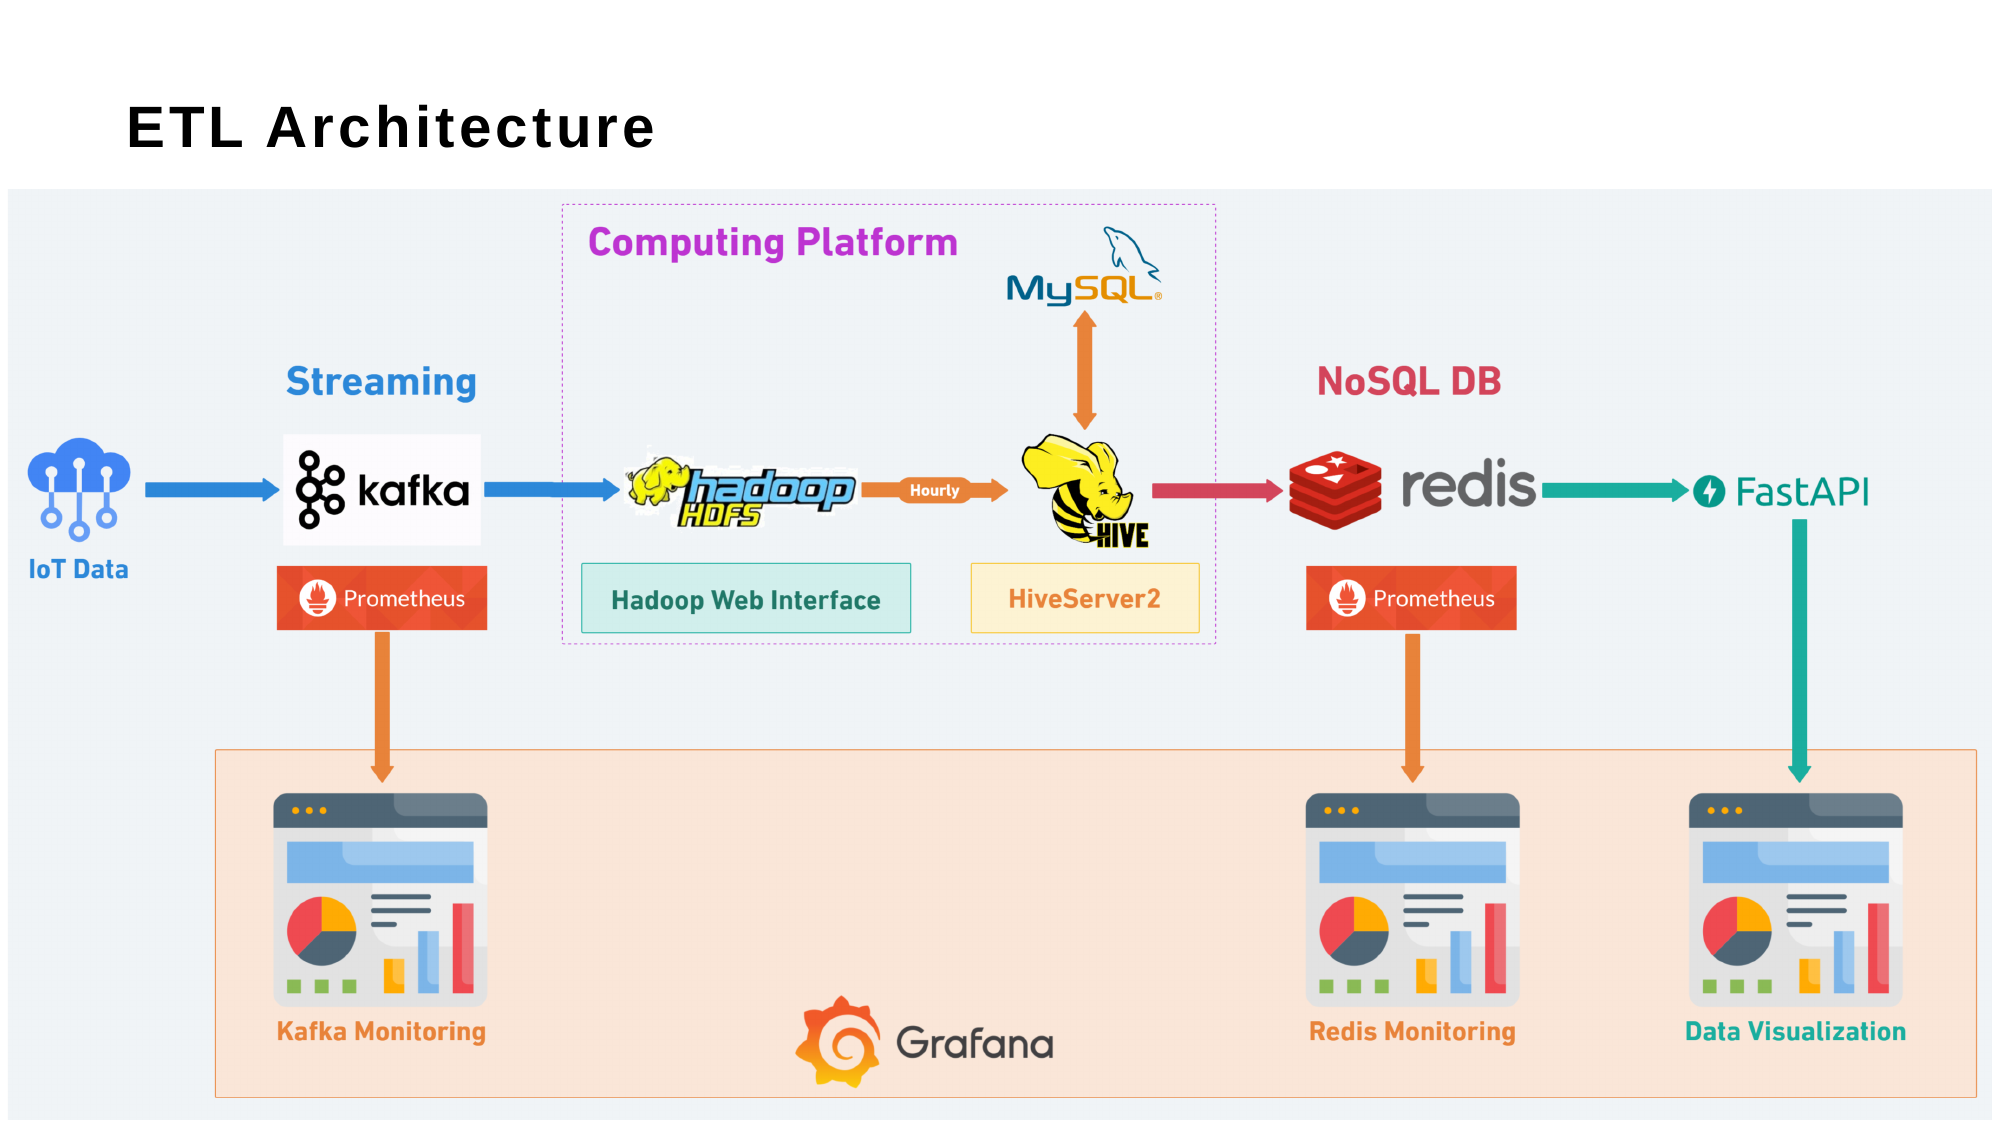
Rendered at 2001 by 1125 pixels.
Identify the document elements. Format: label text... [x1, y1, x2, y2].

title ETL Architecture [109, 70, 1891, 178]
picture [7, 189, 1992, 1120]
